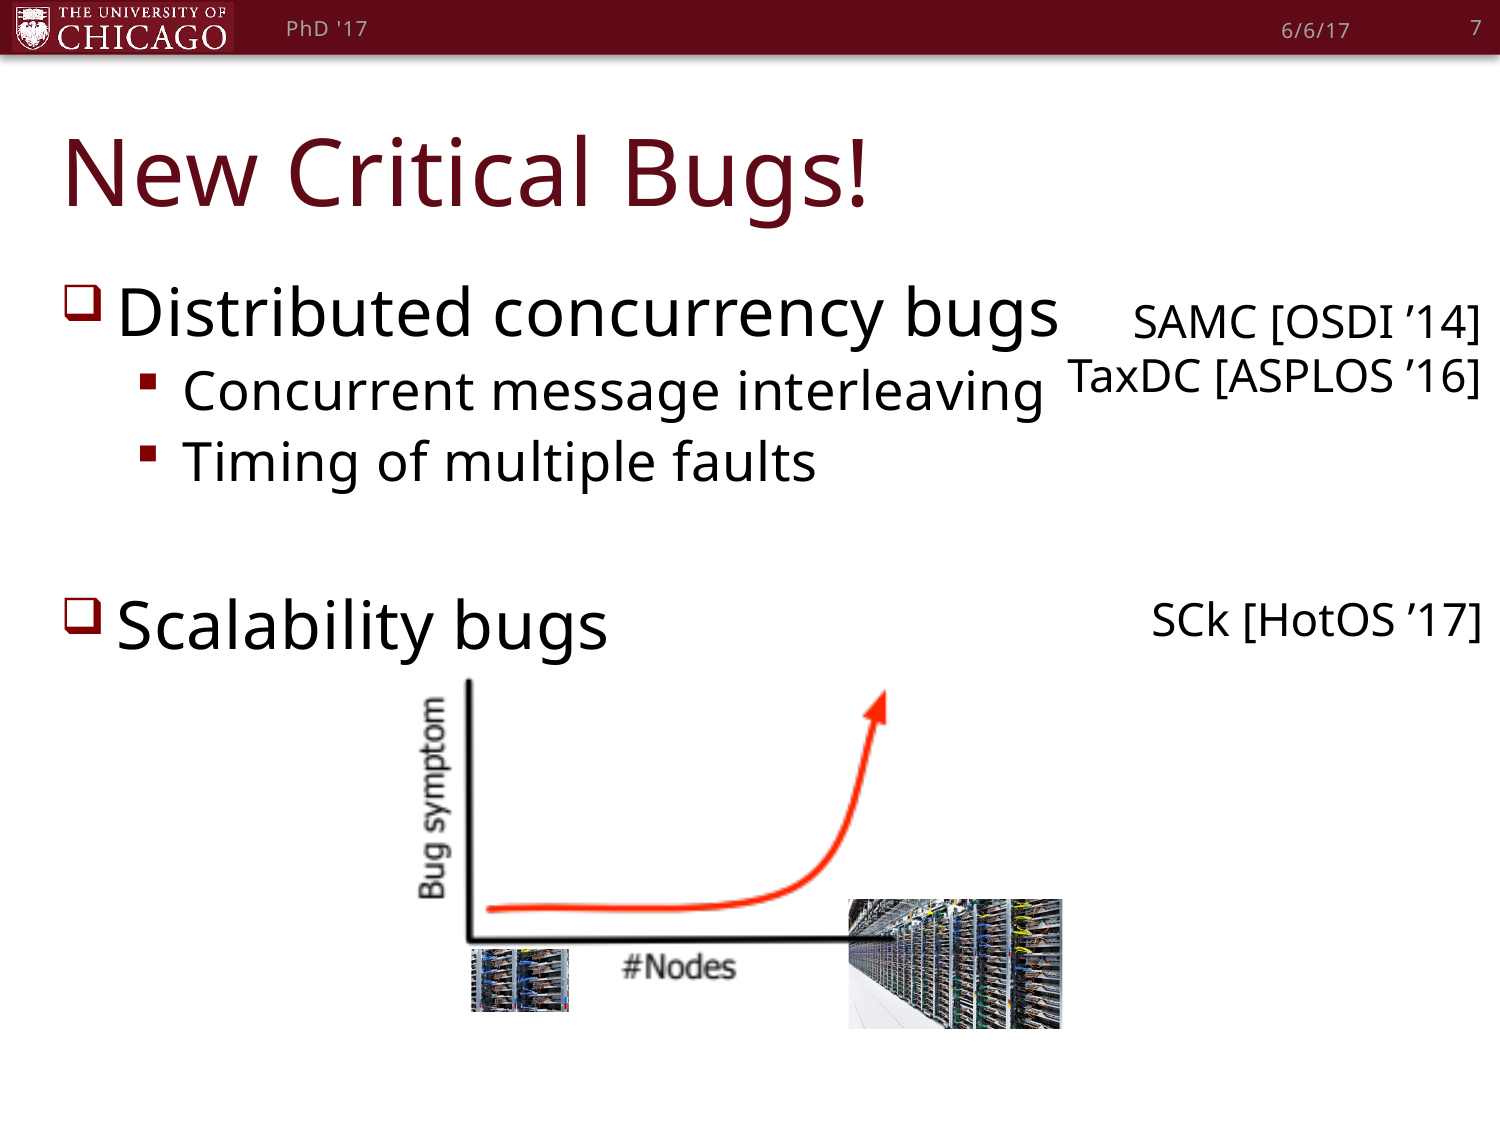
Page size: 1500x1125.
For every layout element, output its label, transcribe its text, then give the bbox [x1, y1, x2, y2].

footer PhD '17 [270, 7, 806, 52]
list Distributed concurrency bugs Concurrent message interleaving Timing of multiple faults Scalability bugs [45, 262, 1460, 1102]
text_box SCk [HotOS ’17] [1094, 556, 1499, 680]
slide_number 7 [1365, 0, 1497, 59]
title New Critical Bugs! [45, 45, 1460, 233]
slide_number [1096, 7, 1365, 52]
picture [12, 2, 234, 52]
picture [402, 665, 1063, 1030]
text_box SAMC [OSDI ’14] TaxDC [ASPLOS ’16] [1009, 250, 1497, 444]
